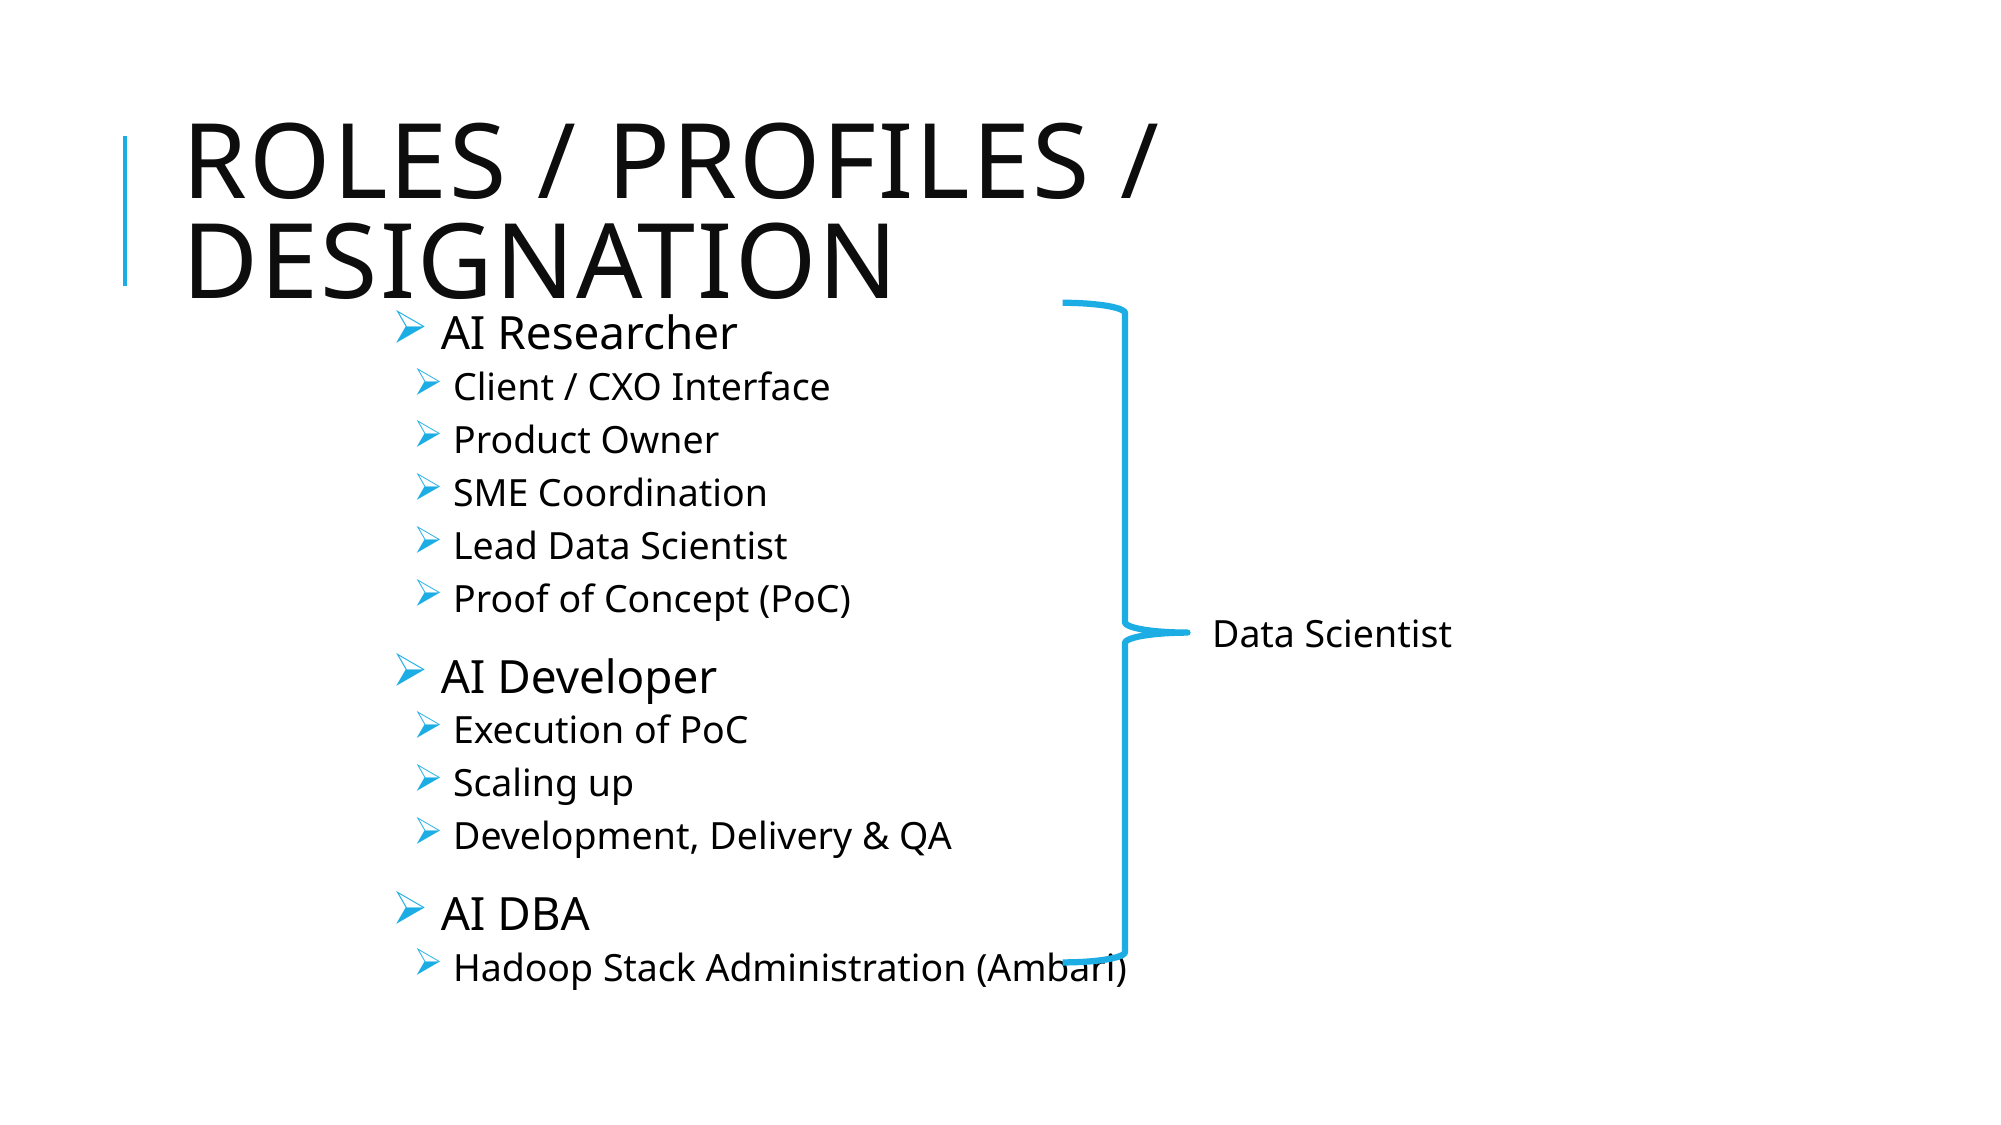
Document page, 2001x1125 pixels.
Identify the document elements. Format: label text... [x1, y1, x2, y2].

list AI Researcher Client / CXO Interface Product Owner SME Coordination Lead Data Scientist Proof of Concept (PoC) AI Developer Execution of PoC Scaling up Development, Delivery & QA AI DBA Hadoop Stack Administration (Ambari) [384, 302, 1623, 1013]
text_box [1062, 302, 1189, 964]
title Roles / Profiles / Designation [168, 96, 1763, 342]
text_box Data Scientist [1197, 602, 1467, 663]
